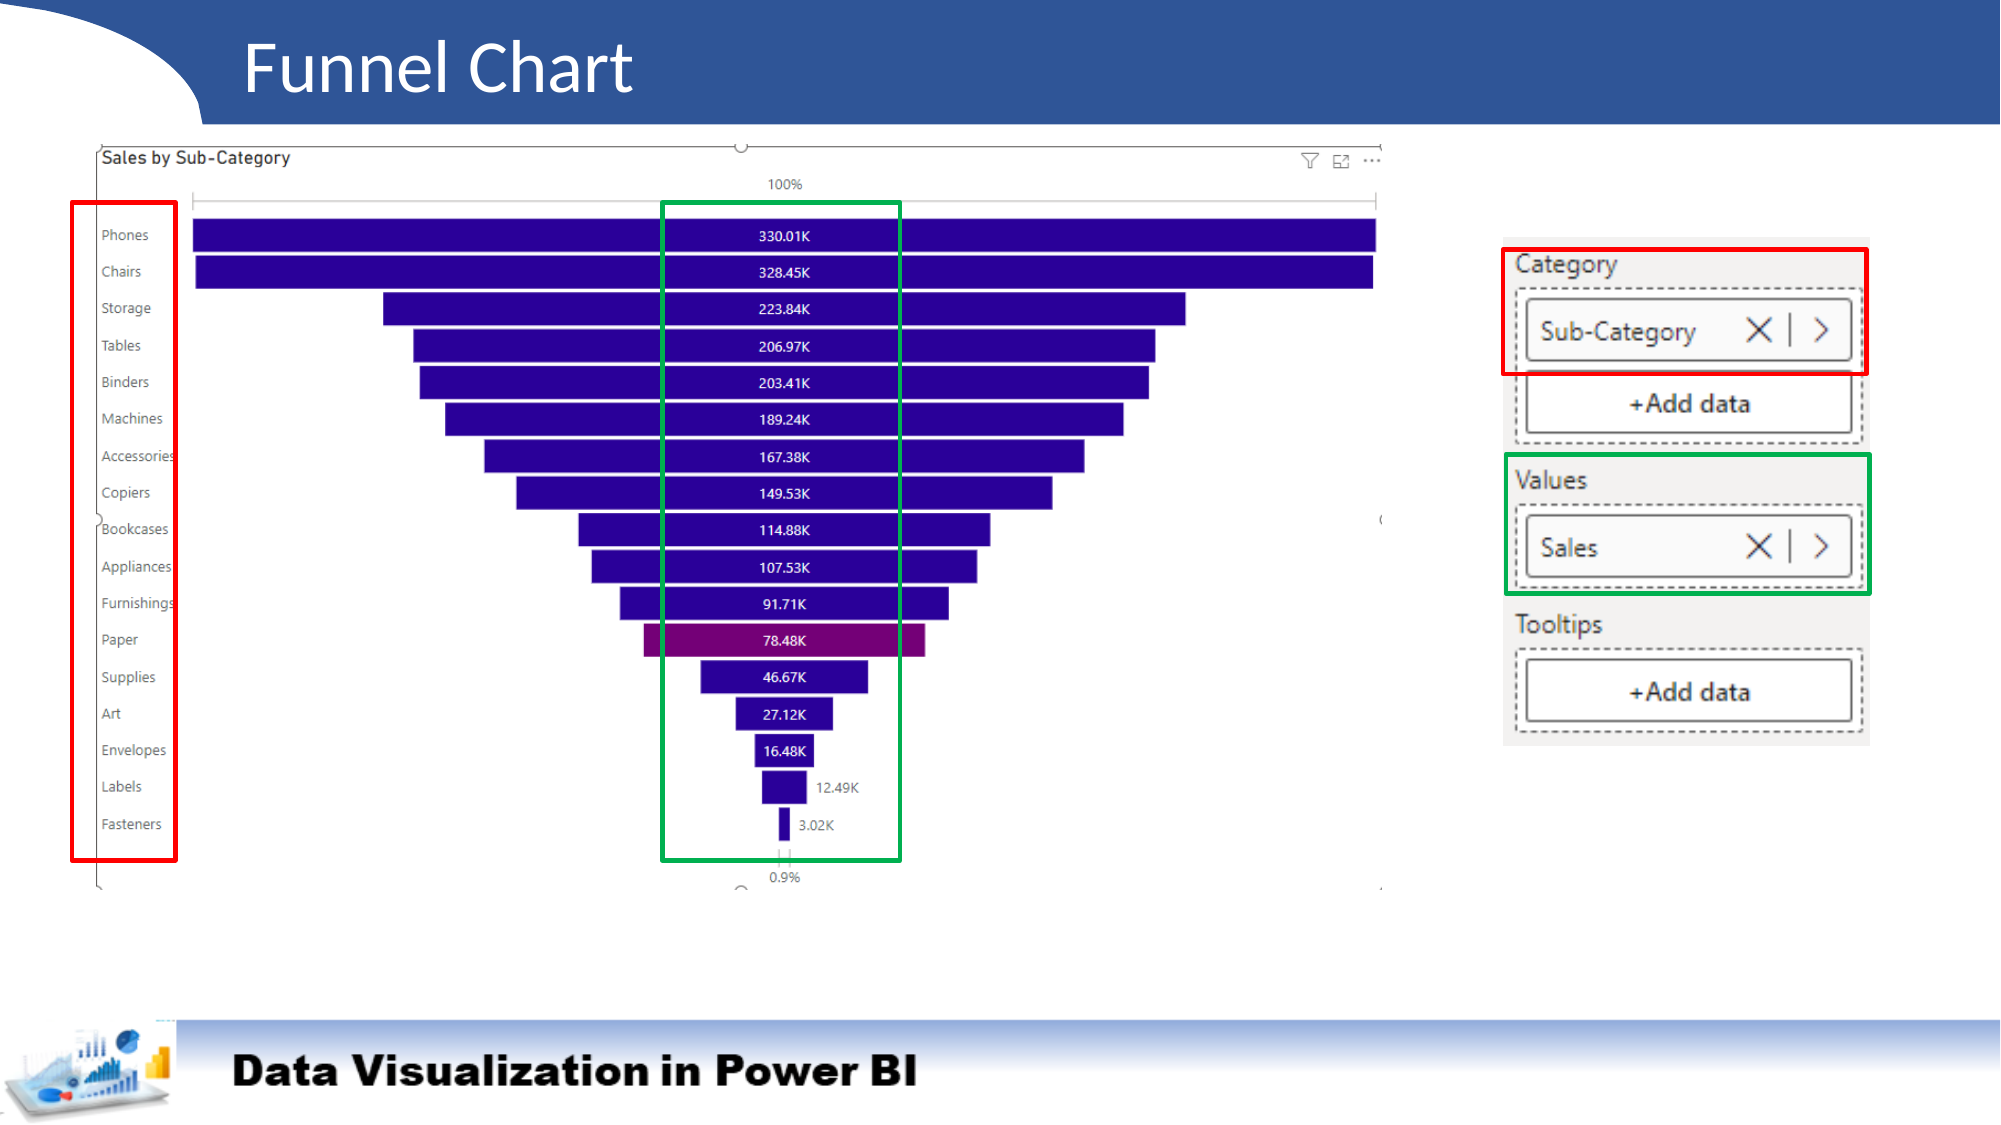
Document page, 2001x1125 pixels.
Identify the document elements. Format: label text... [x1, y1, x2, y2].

picture [0, 0, 2001, 1125]
text_box [71, 202, 96, 861]
text_box Funnel Chart [0, 0, 2000, 126]
